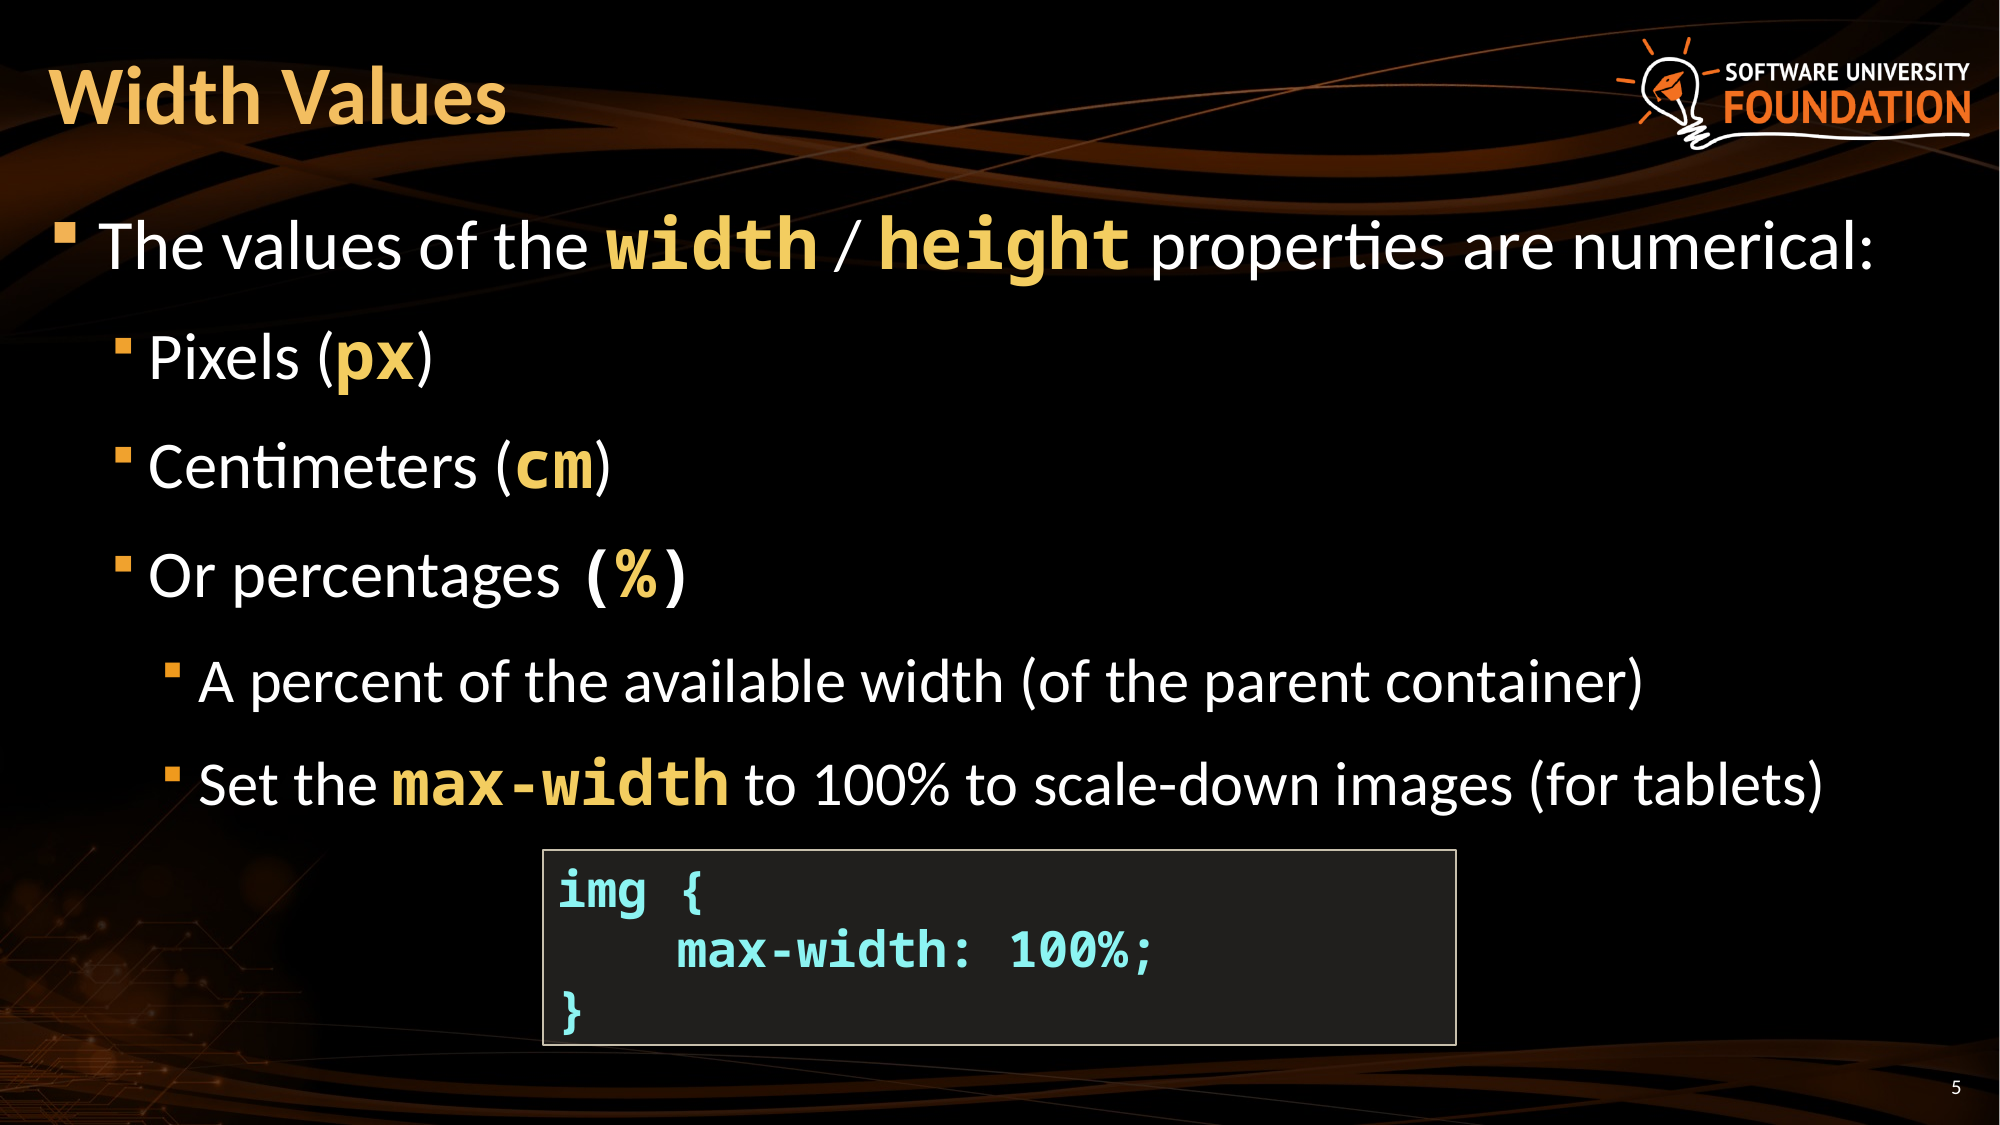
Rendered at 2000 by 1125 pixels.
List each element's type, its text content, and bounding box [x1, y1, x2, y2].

title Width Values [30, 6, 1602, 189]
picture [0, 0, 2000, 1125]
list The values of the width / height properties are numerical: Pixels (px) Centimeters (cm) Or percentages (%) A percent of the available width (of the parent container) Set the max-width to 100% to scale-down images (for tablets) [31, 188, 1968, 1103]
text_box img { max-width: 100%; } [543, 849, 1456, 1045]
